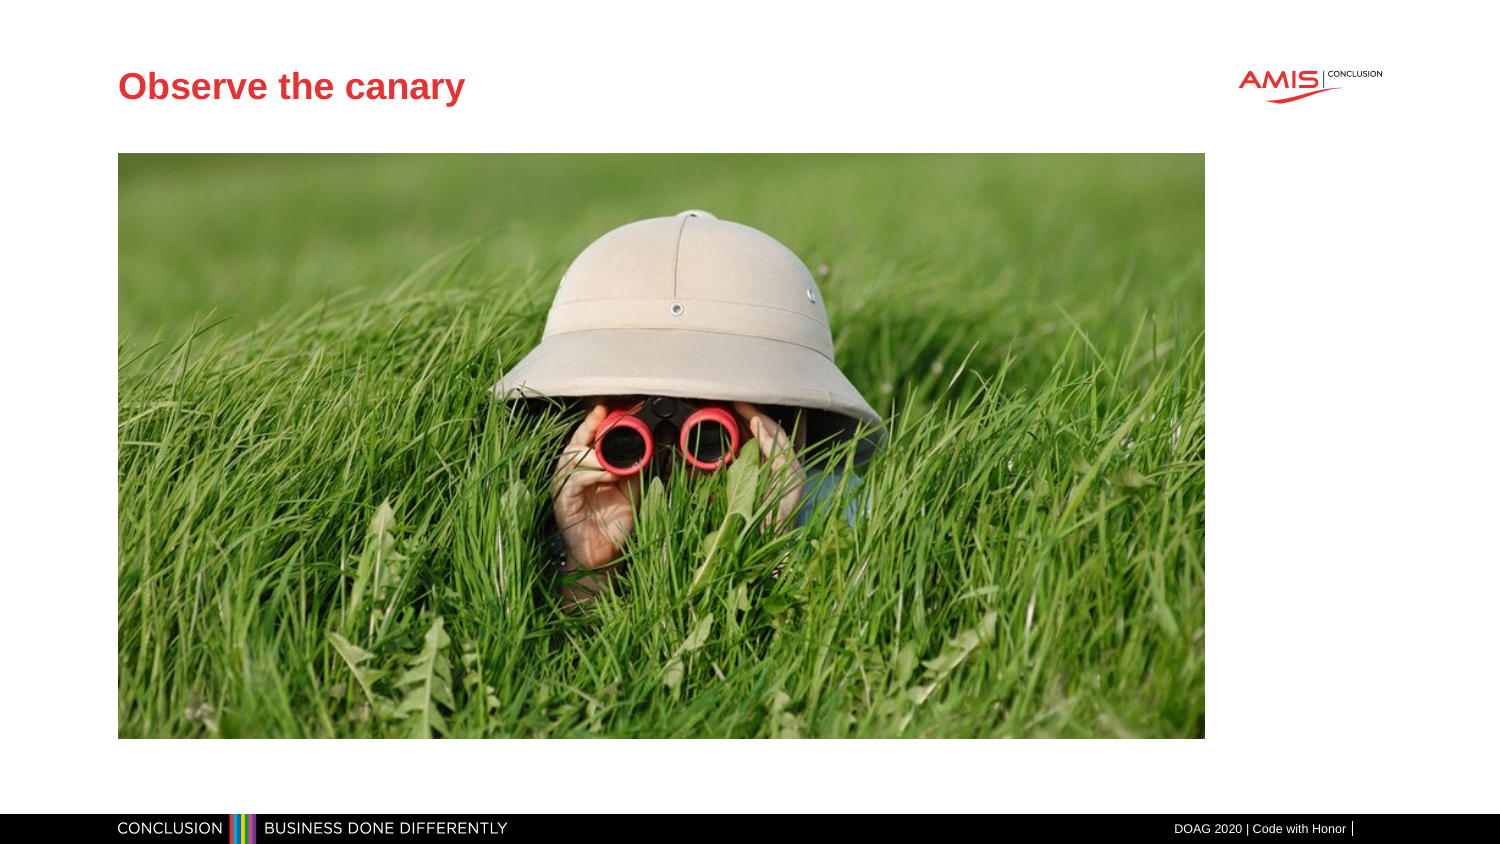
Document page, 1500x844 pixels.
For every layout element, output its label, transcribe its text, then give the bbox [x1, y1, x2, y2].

picture [118, 153, 1205, 739]
picture [239, 814, 1500, 844]
picture [0, 814, 236, 844]
picture [1205, 59, 1388, 106]
footer DOAG 2020 | Code with Honor [814, 820, 1347, 839]
title Observe the canary [118, 47, 1205, 130]
